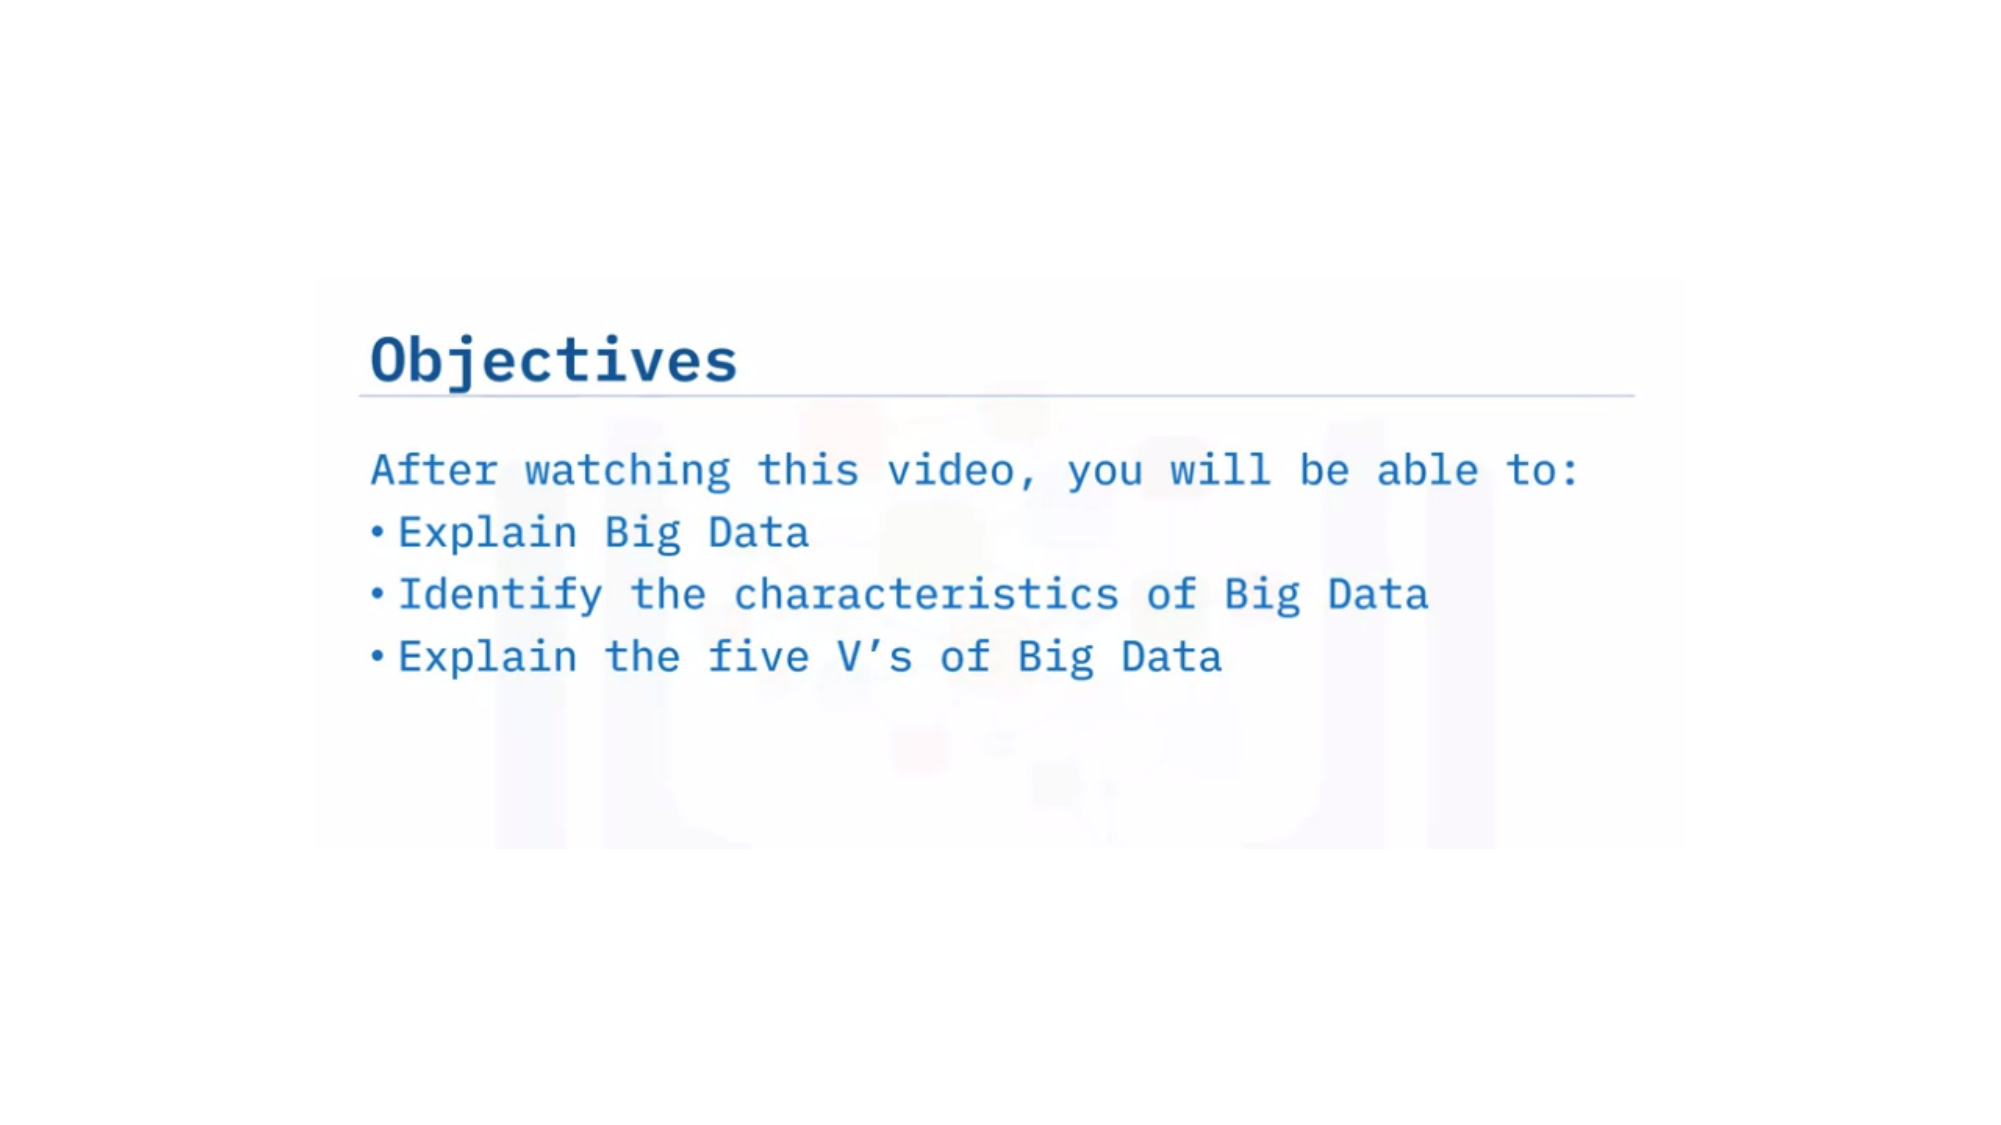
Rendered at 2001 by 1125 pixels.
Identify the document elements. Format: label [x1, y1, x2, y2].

picture [315, 276, 1685, 849]
